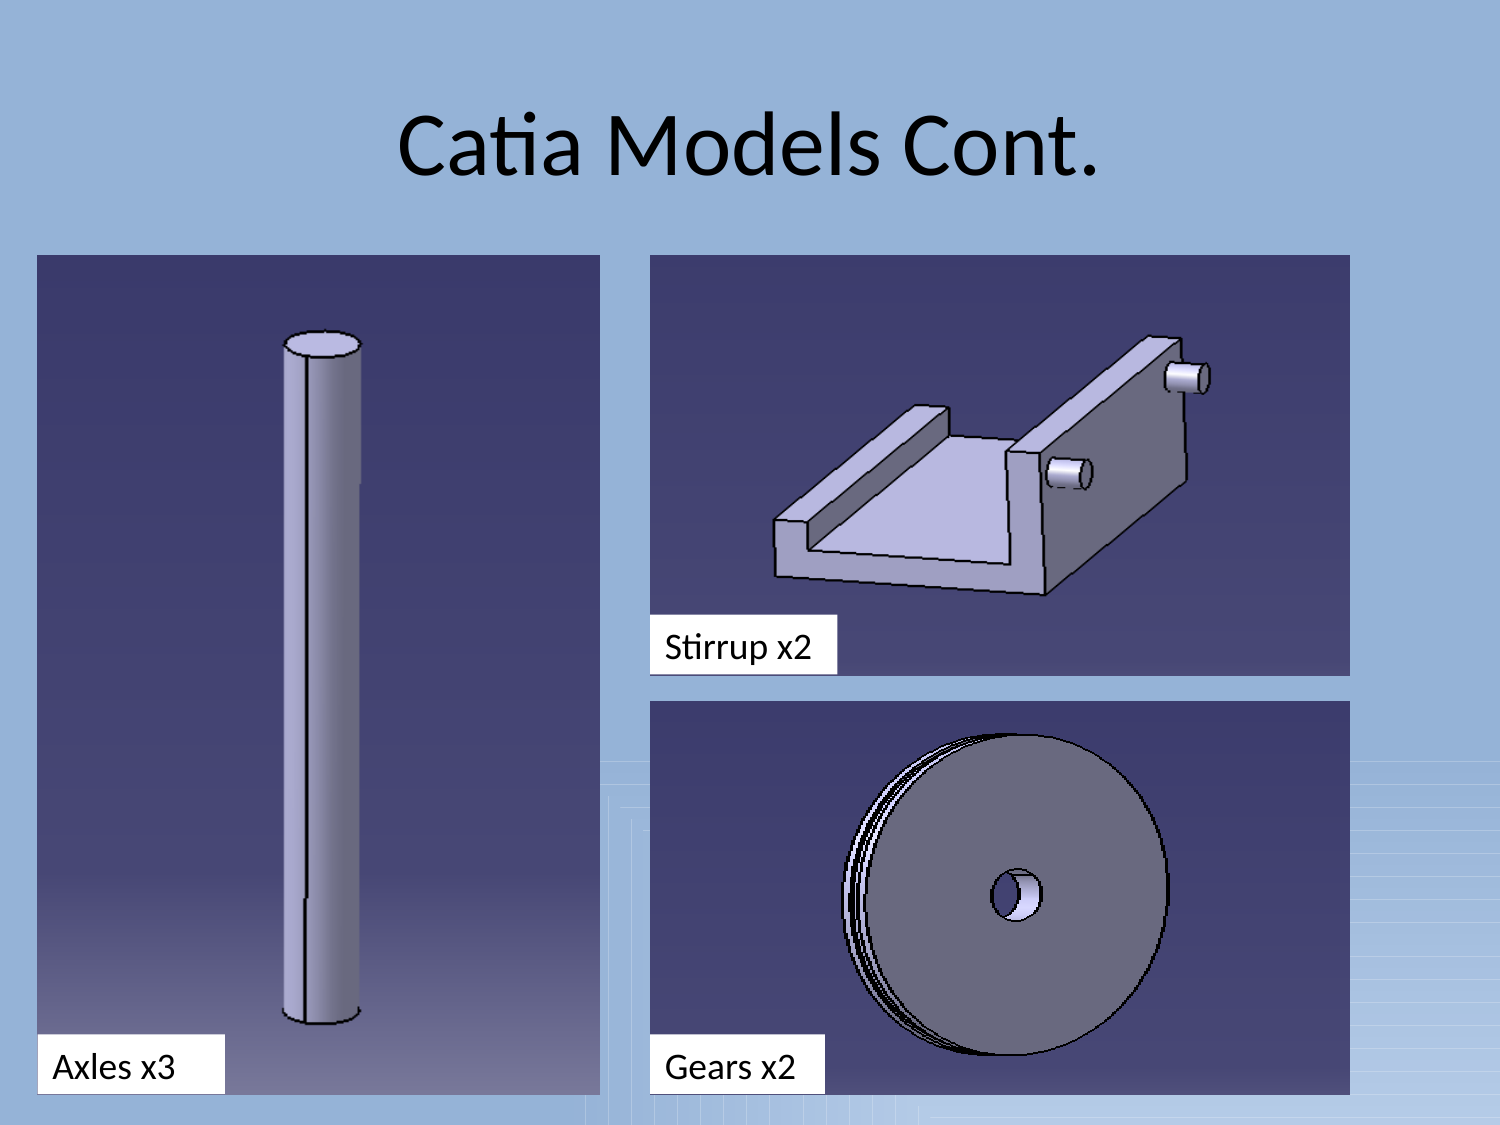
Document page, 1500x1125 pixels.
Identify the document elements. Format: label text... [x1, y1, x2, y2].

picture [649, 701, 1351, 1096]
picture [37, 255, 601, 1096]
title Catia Models Cont. [75, 45, 1425, 233]
picture [649, 255, 1351, 677]
